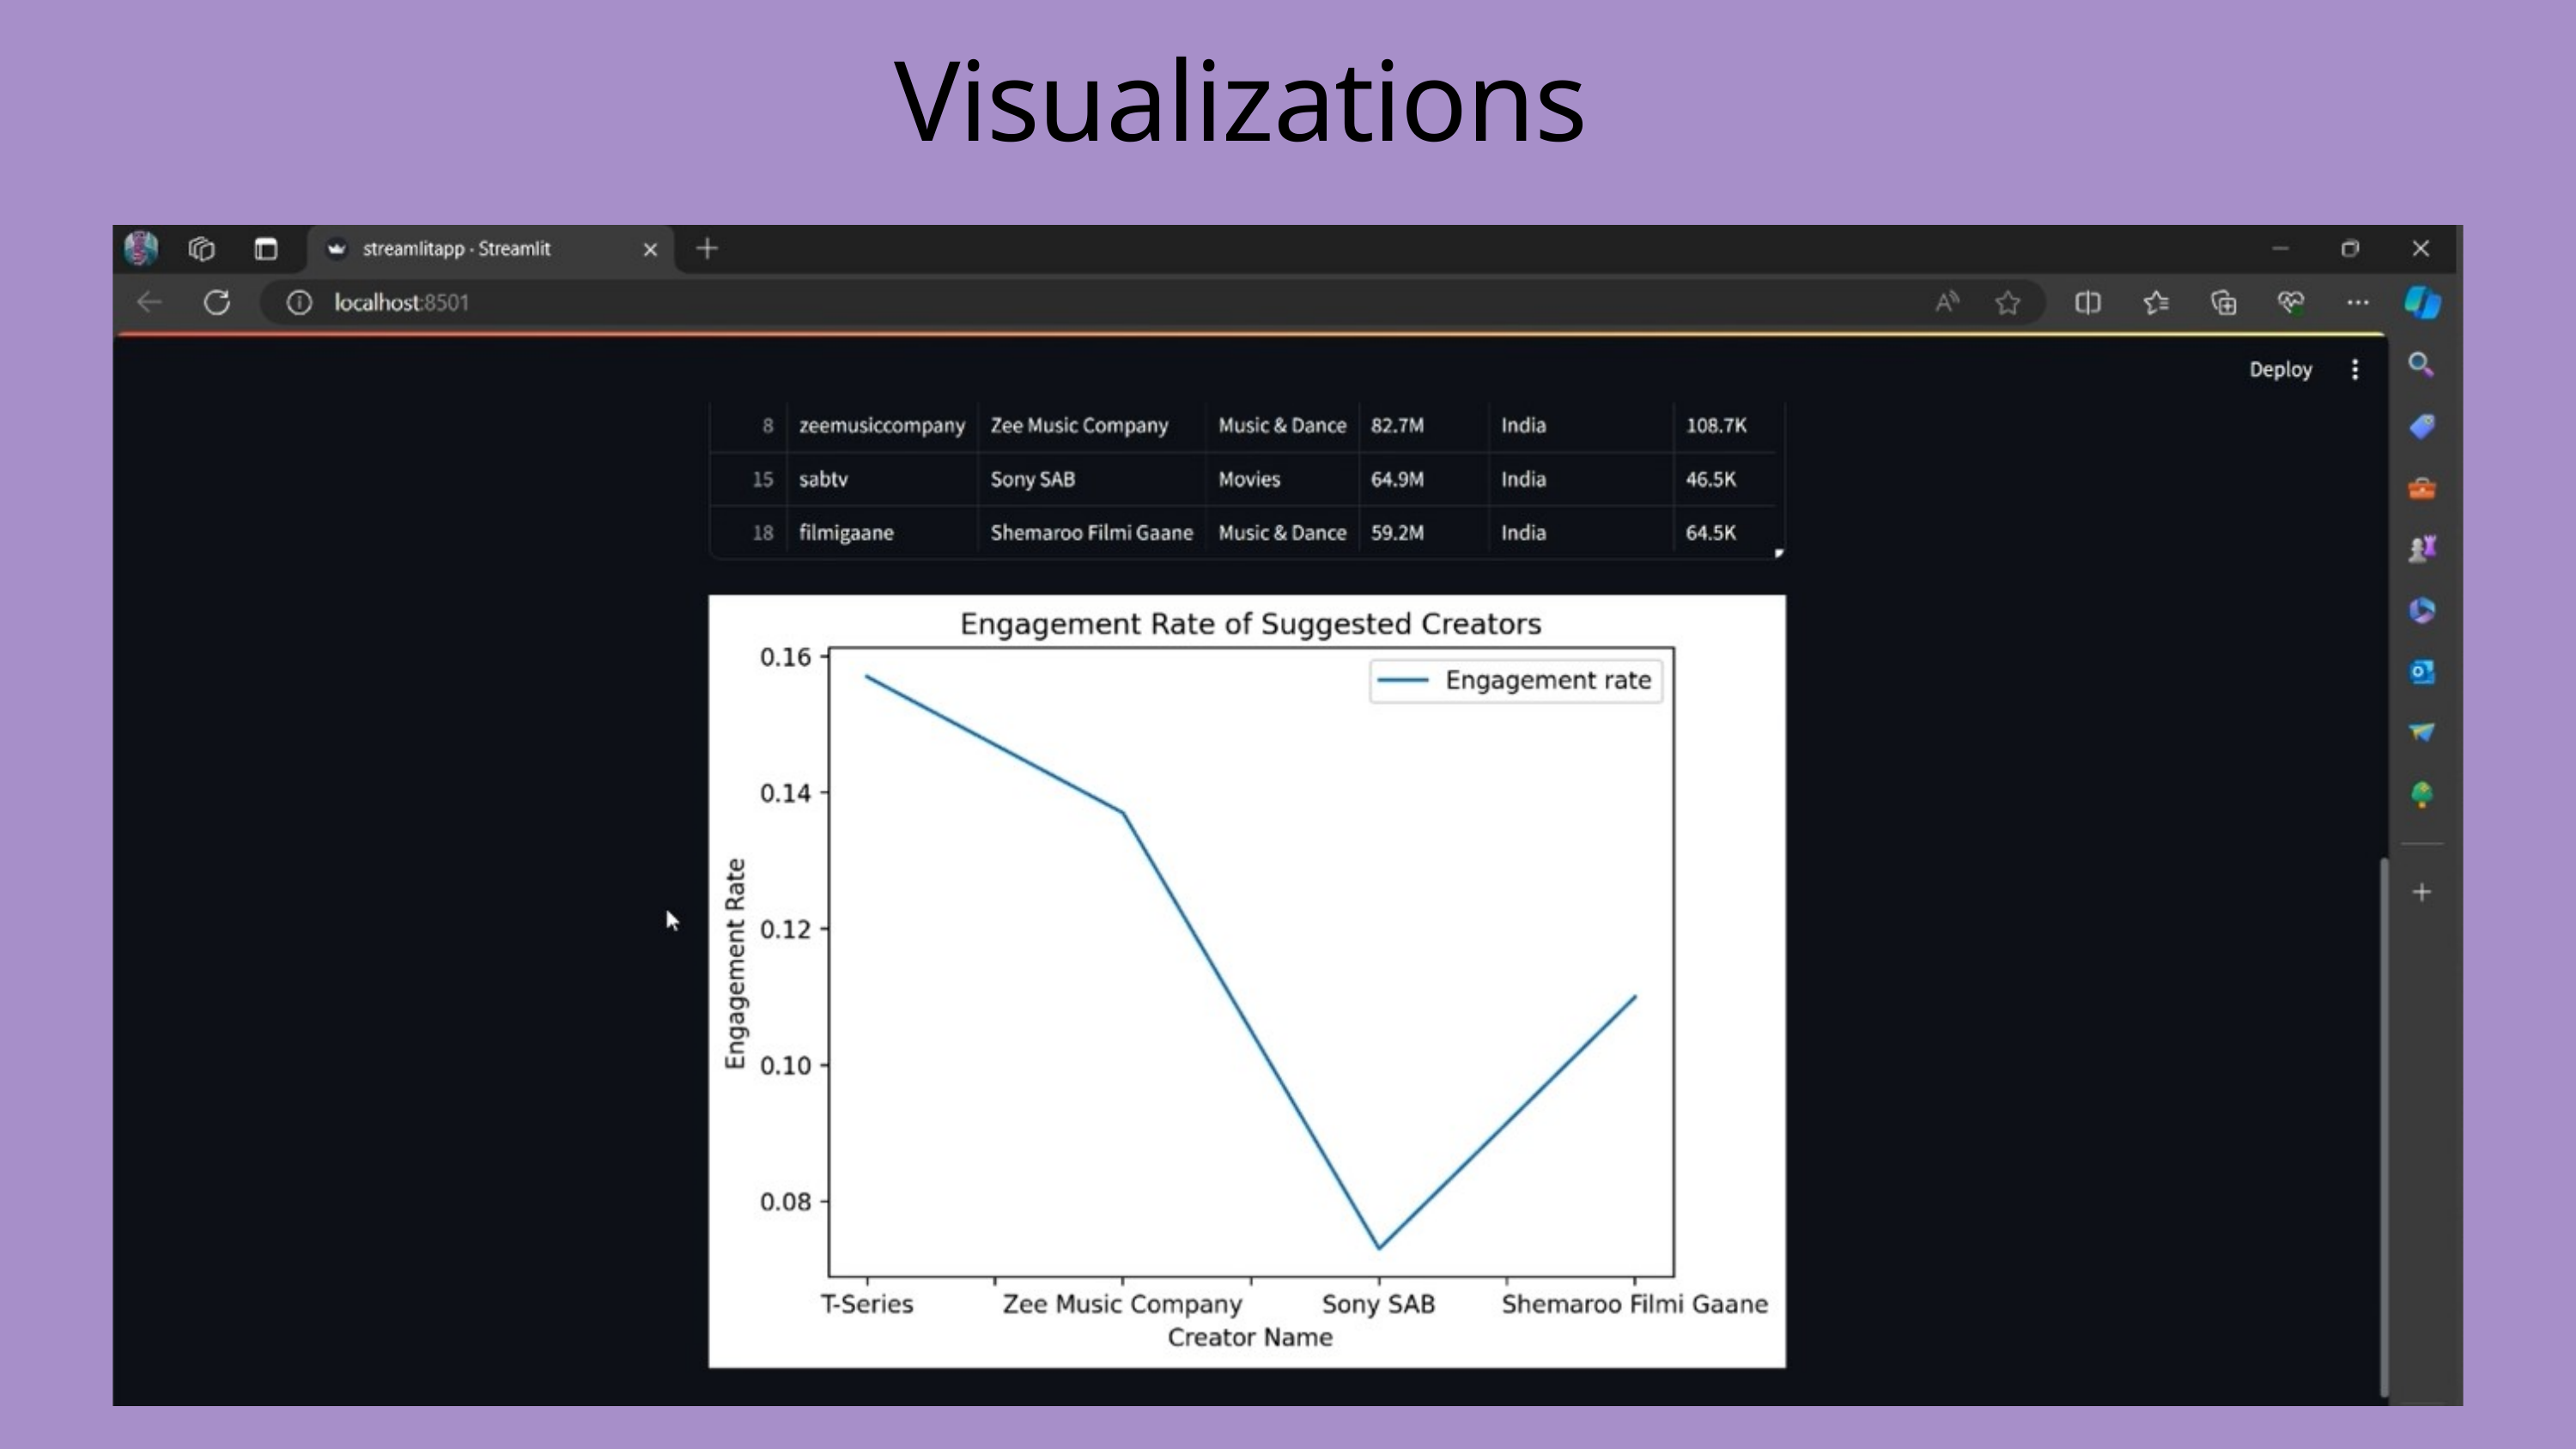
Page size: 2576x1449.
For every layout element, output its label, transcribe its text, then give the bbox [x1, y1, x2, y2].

text_box Visualizations [878, 19, 1603, 164]
text_box [112, 225, 2464, 1407]
